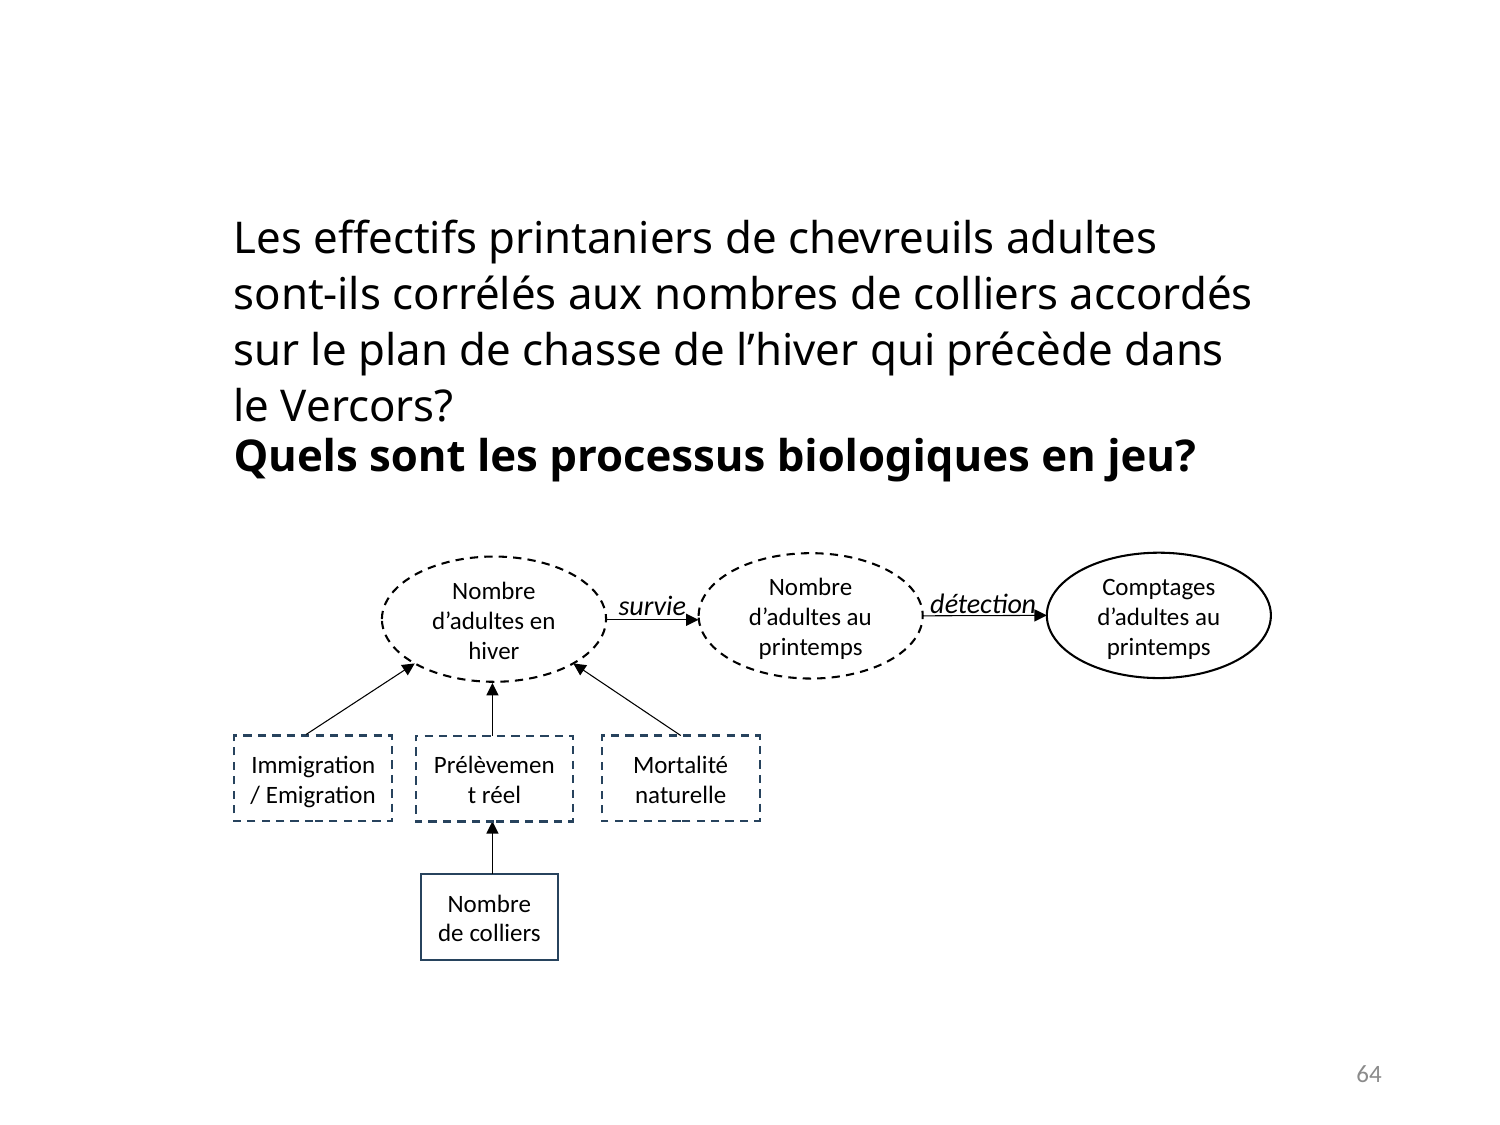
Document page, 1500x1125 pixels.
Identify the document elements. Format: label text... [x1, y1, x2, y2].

text_box Prélèvement réel [415, 735, 574, 823]
text_box détection [910, 577, 1057, 627]
slide_number 64 [1059, 1042, 1397, 1103]
text_box survie [593, 580, 712, 629]
text_box Nombre d’adultes en hiver [380, 555, 606, 683]
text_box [306, 663, 415, 735]
text_box Nombre de colliers [420, 873, 559, 961]
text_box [573, 663, 681, 736]
text_box Mortalité naturelle [601, 734, 761, 822]
text_box Immigration / Emigration [233, 734, 393, 822]
text_box Quels sont les processus biologiques en jeu? [218, 416, 1282, 488]
text_box Les effectifs printaniers de chevreuils adultes sont-ils corrélés aux nombres de colliers accordés sur le plan de chasse de l’hiver qui précède dans le Vercors? [218, 198, 1282, 416]
text_box Comptages d’adultes au printemps [1047, 551, 1272, 680]
text_box Nombre d’adultes au printemps [701, 552, 922, 680]
